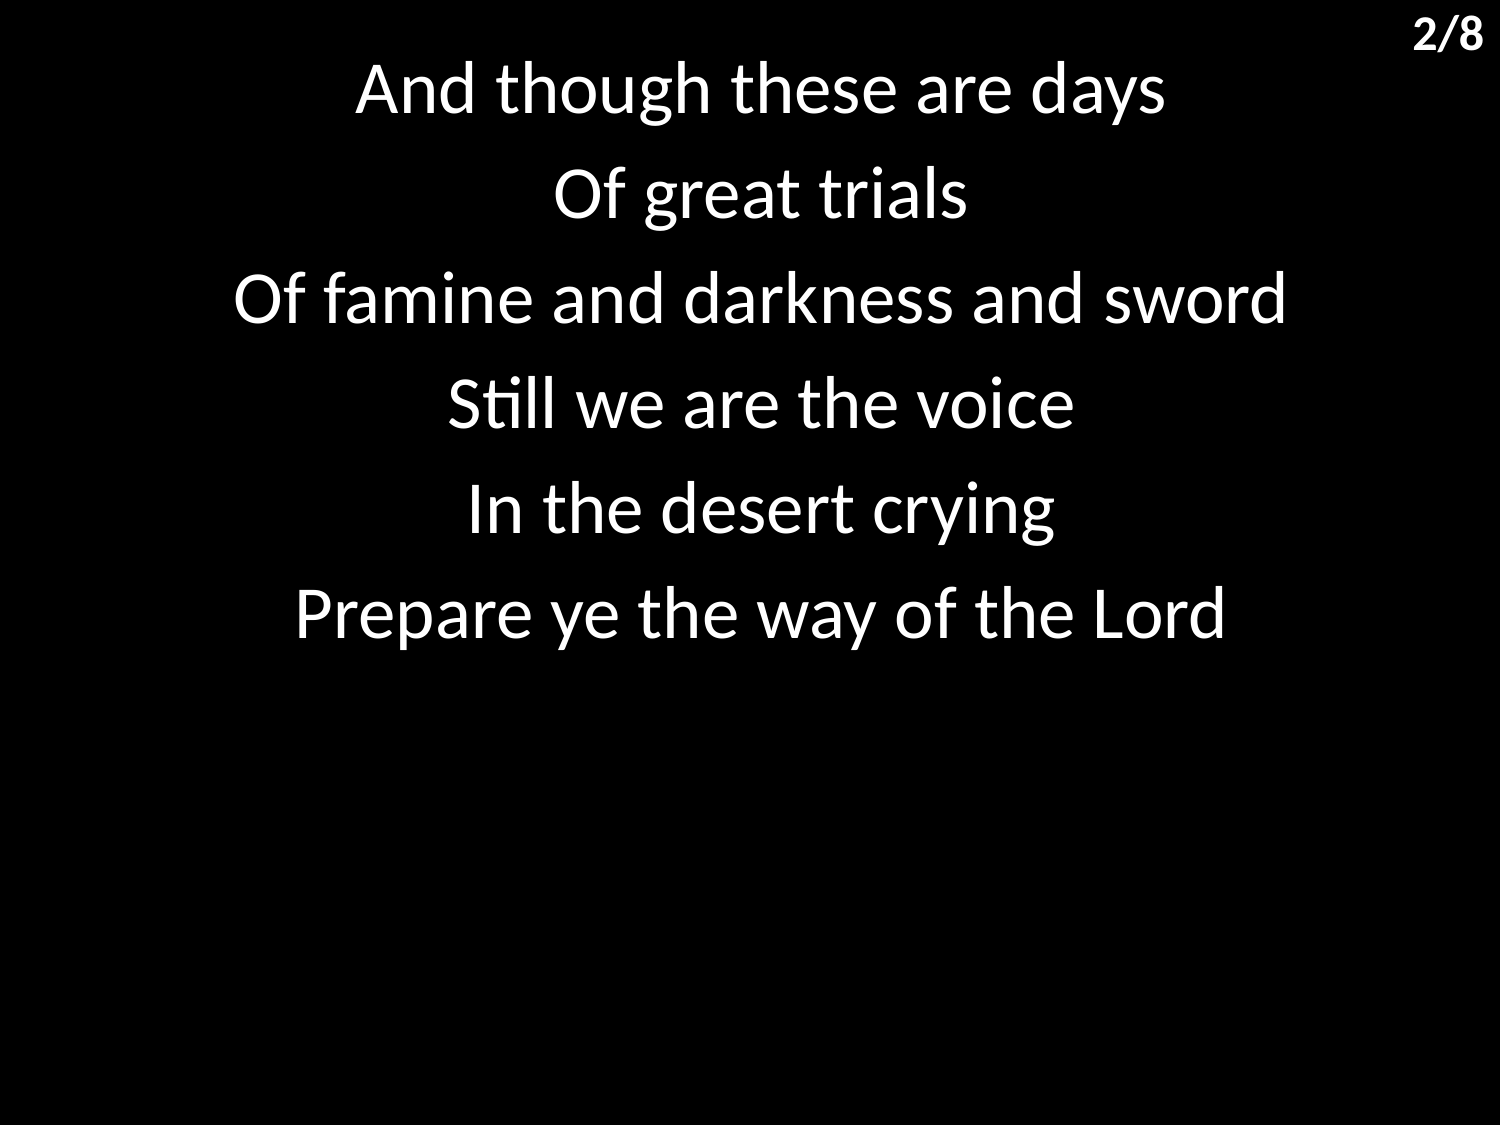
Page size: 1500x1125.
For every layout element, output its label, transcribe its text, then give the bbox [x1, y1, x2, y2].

subtitle And though these are days Of great trials Of famine and darkness and sword Still we are the voice In the desert crying Prepare ye the way of the Lord [53, 30, 1471, 1094]
text_box 2/8 [1397, 0, 1500, 68]
